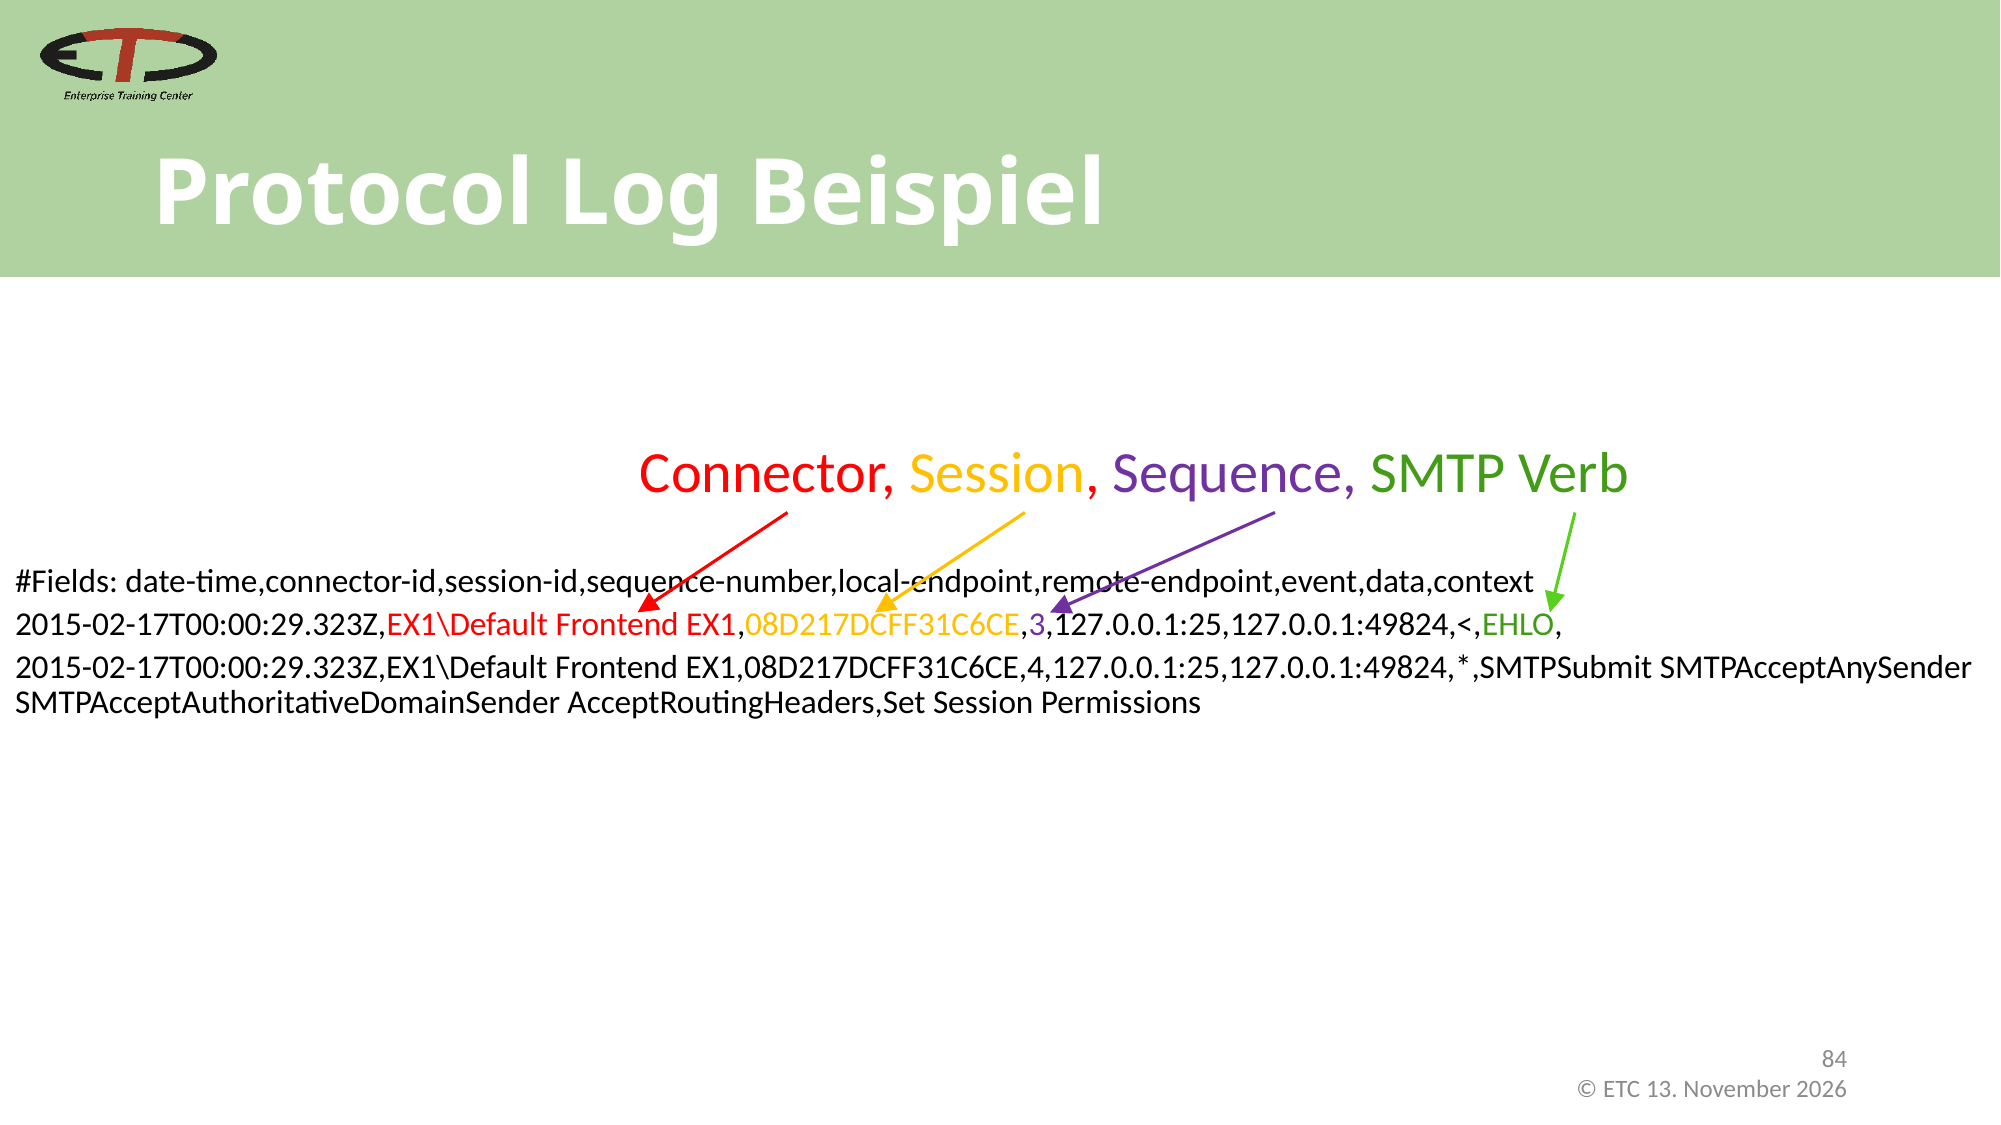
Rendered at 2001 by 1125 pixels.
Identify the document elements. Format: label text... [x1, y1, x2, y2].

picture [40, 28, 217, 101]
slide_number 84 © ETC Februar 21 [1412, 1042, 1863, 1103]
title Protocol Log Beispiel [137, 113, 1863, 278]
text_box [0, 374, 2000, 745]
